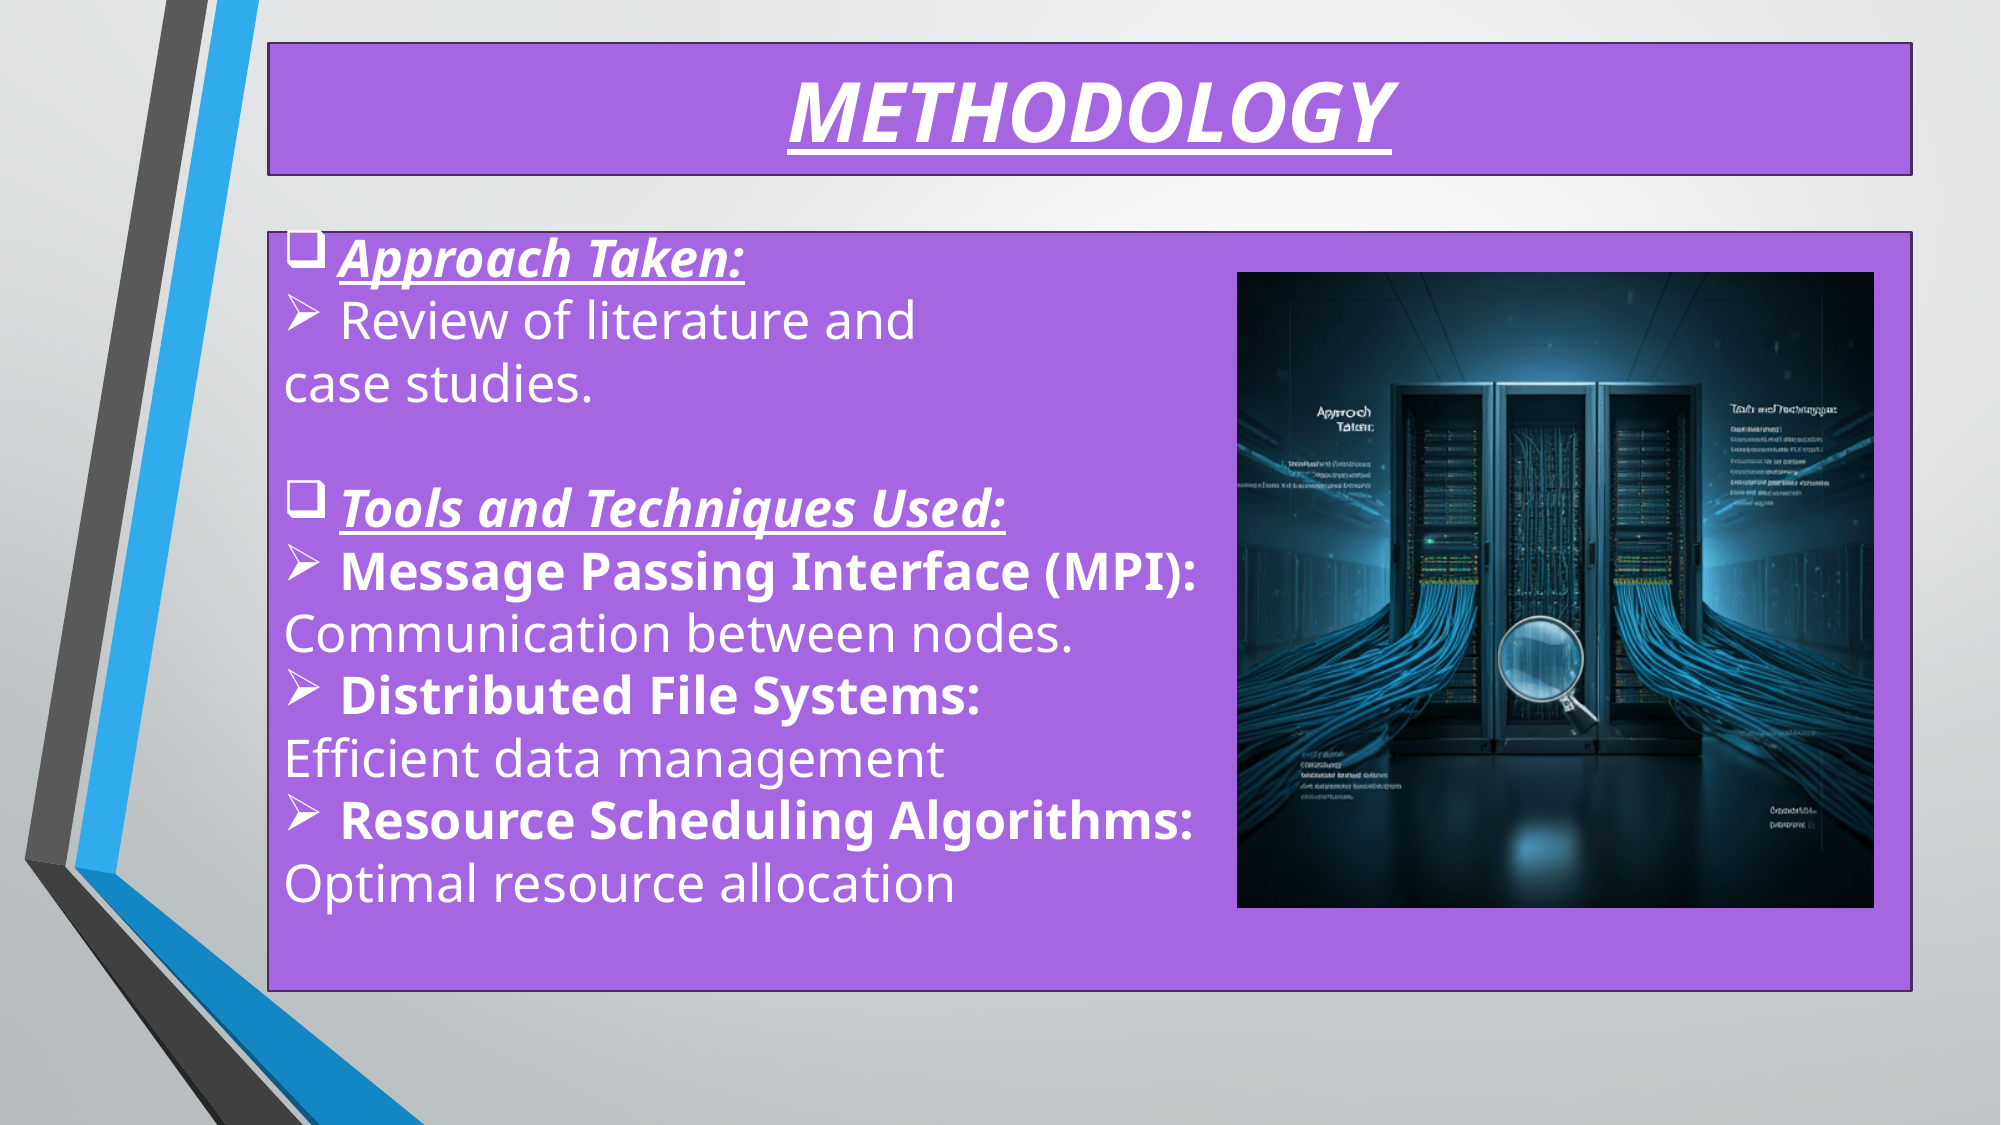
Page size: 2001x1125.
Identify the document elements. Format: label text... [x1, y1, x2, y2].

text_box Approach Taken: Review of literature and case studies. Tools and Techniques Used: Message Passing Interface (MPI): Communication between nodes. Distributed File Systems: Efficient data management Resource Scheduling Algorithms: Optimal resource allocation [267, 231, 1913, 992]
picture [1237, 271, 1874, 908]
title METHODOLOGY [267, 42, 1913, 176]
